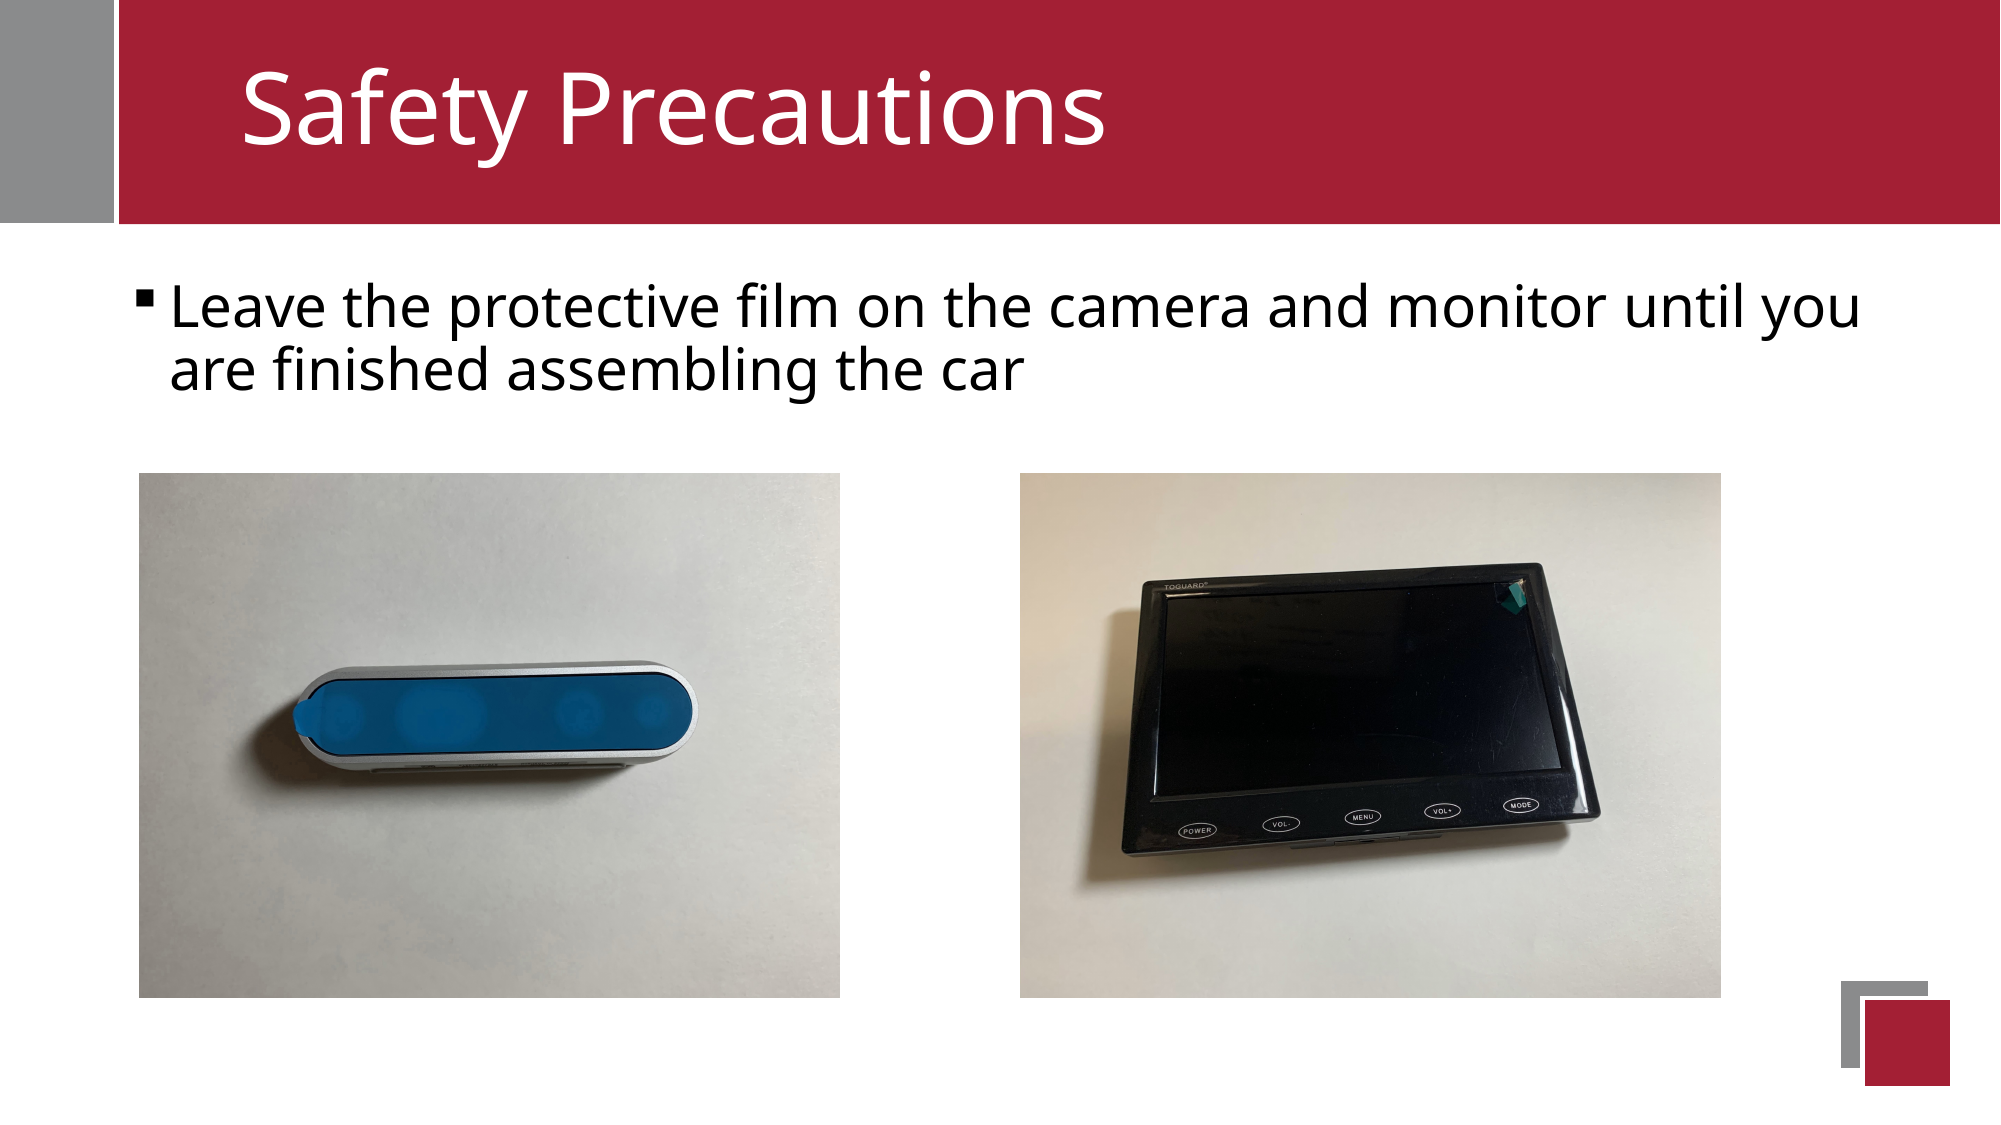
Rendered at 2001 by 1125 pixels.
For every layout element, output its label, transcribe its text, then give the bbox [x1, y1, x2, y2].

list Leave the protective film on the camera and monitor until you are finished assembling the car [116, 270, 1887, 984]
picture [139, 472, 840, 999]
text_box [117, 0, 225, 225]
title Safety Precautions [225, 0, 1738, 225]
text_box [0, 0, 117, 226]
text_box [1838, 978, 1931, 1071]
text_box [1861, 996, 1954, 1090]
text_box [1738, 0, 2000, 225]
picture [1020, 472, 1721, 999]
